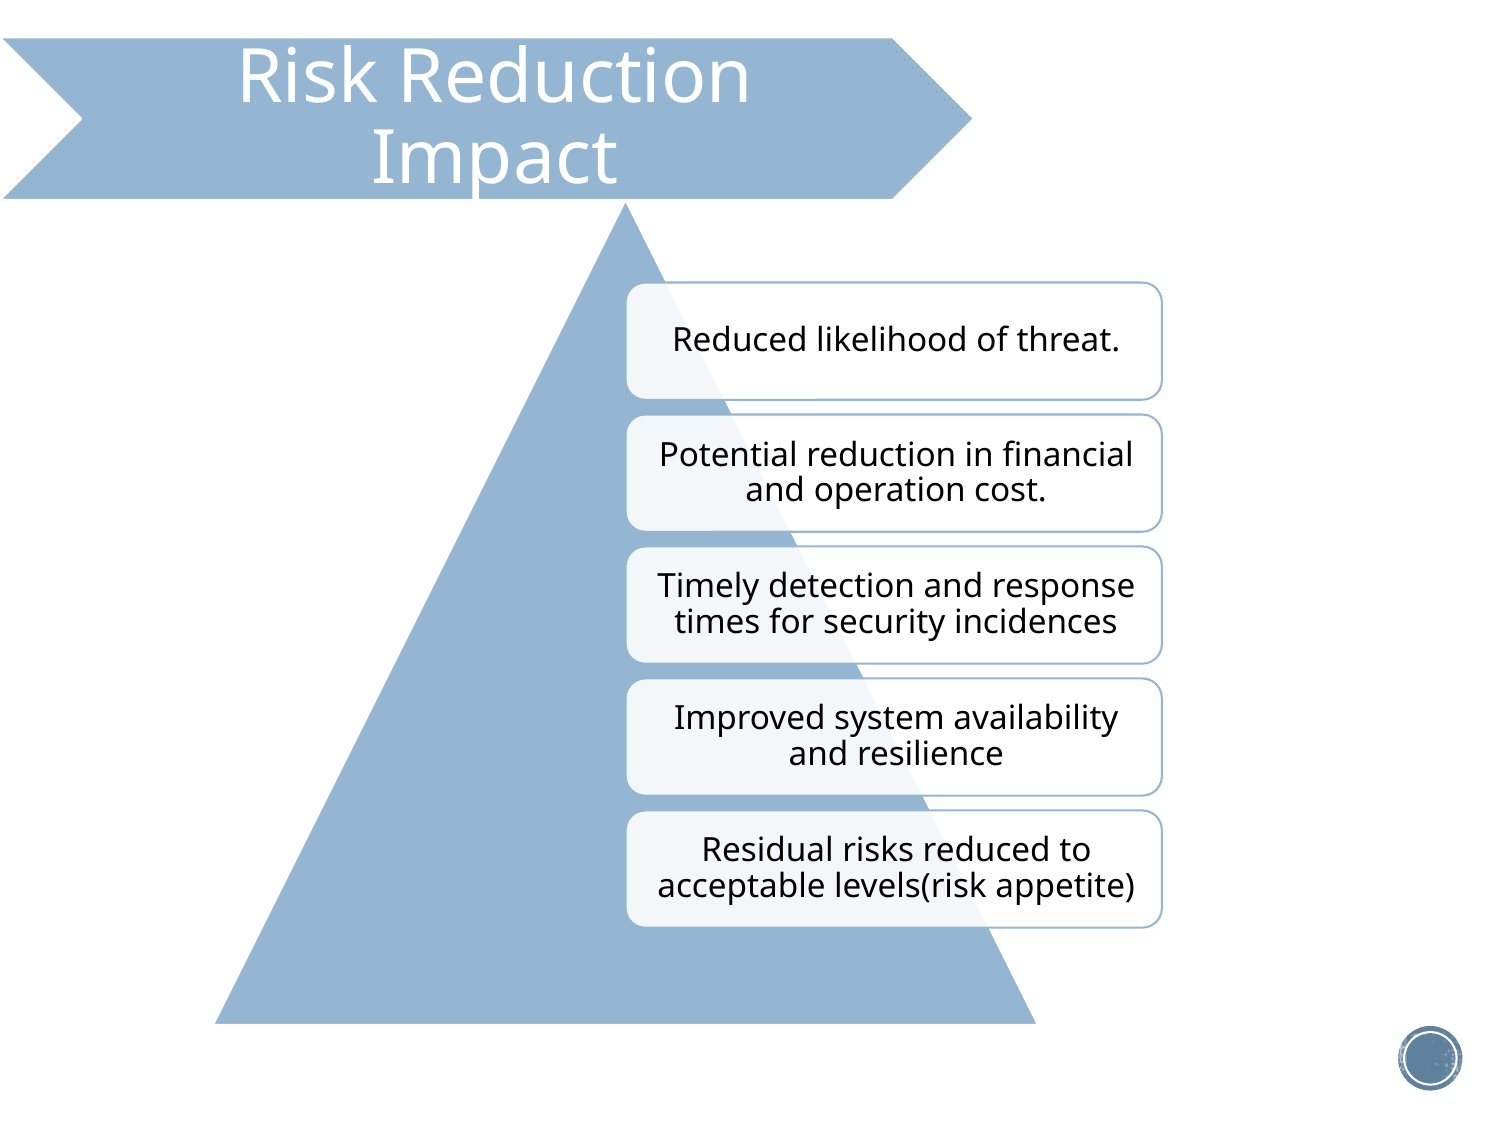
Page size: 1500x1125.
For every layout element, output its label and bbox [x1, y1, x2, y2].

text_box [2, 39, 974, 199]
text_box [29, 204, 1347, 1023]
